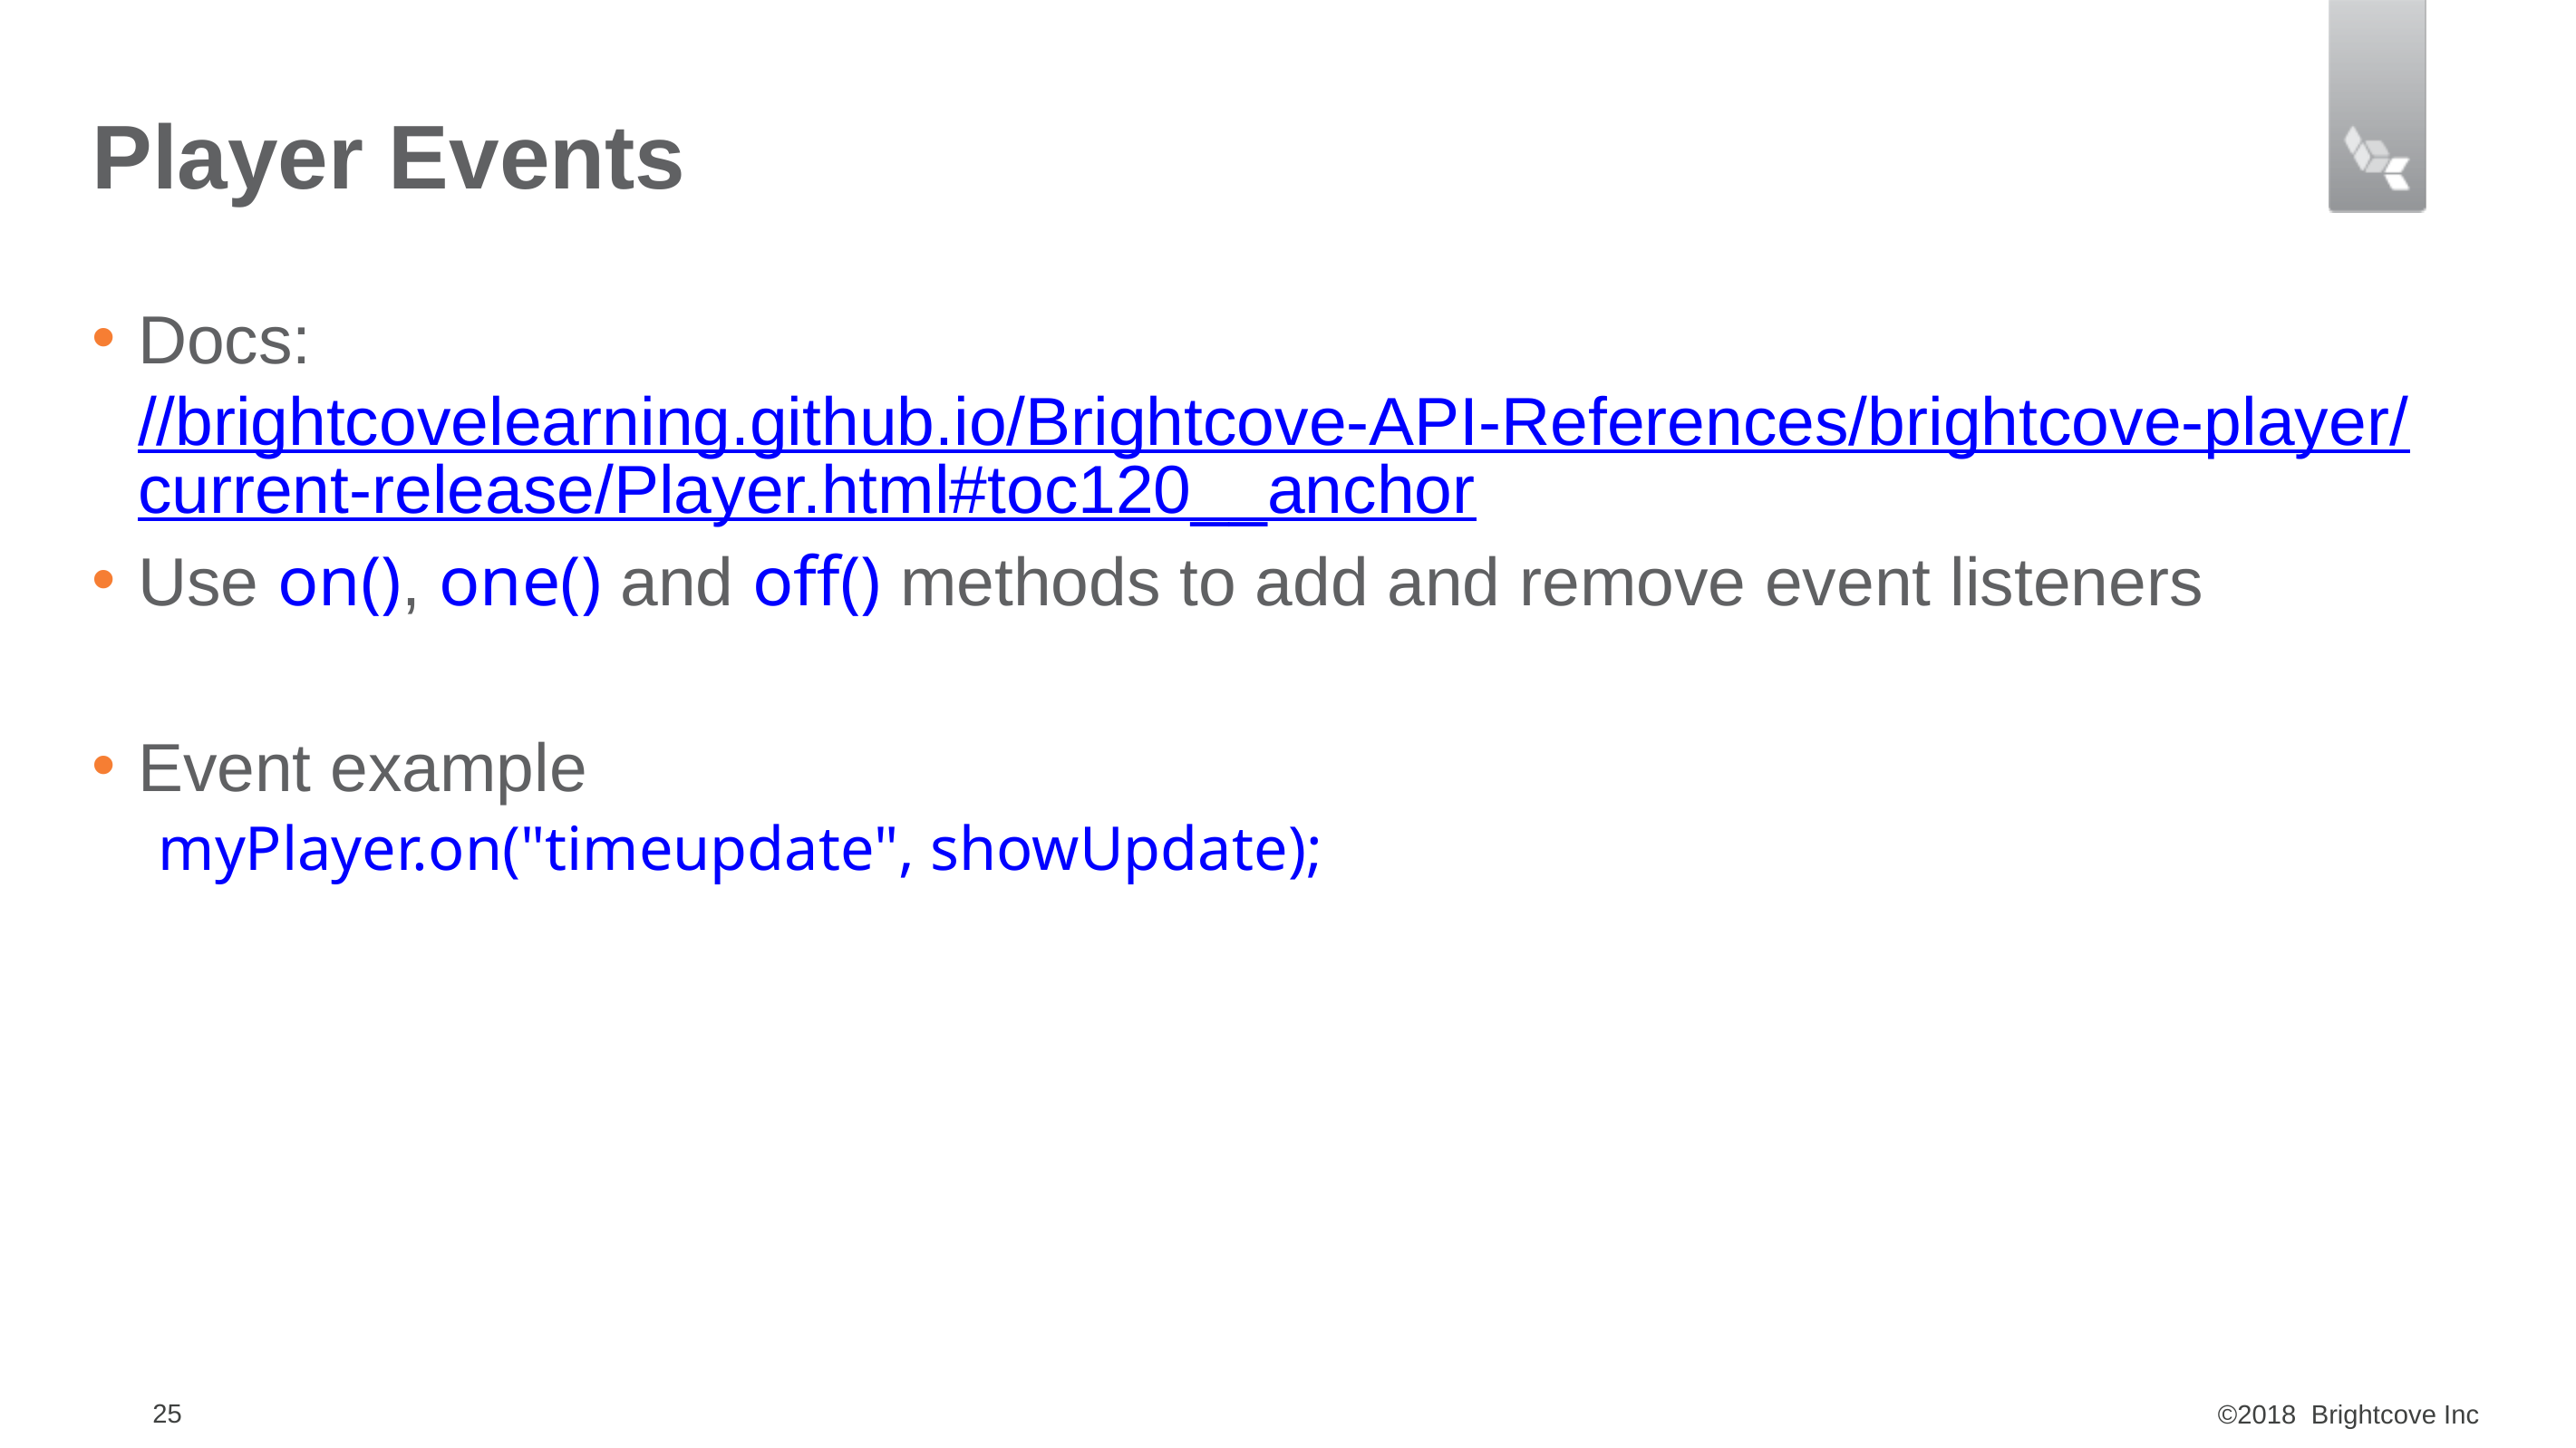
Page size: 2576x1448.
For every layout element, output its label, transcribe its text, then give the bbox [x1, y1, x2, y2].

list Docs: //brightcovelearning.github.io/Brightcove-API-References/brightcove-player/current-release/Player.html#toc120__anchor Use on(), one() and off() methods to add and remove event listeners Event example myPlayer.on("timeupdate", showUpdate); [80, 283, 2442, 1303]
title Player Events [80, 43, 2271, 261]
picture [2329, 0, 2428, 213]
slide_number 25 [143, 1390, 189, 1434]
